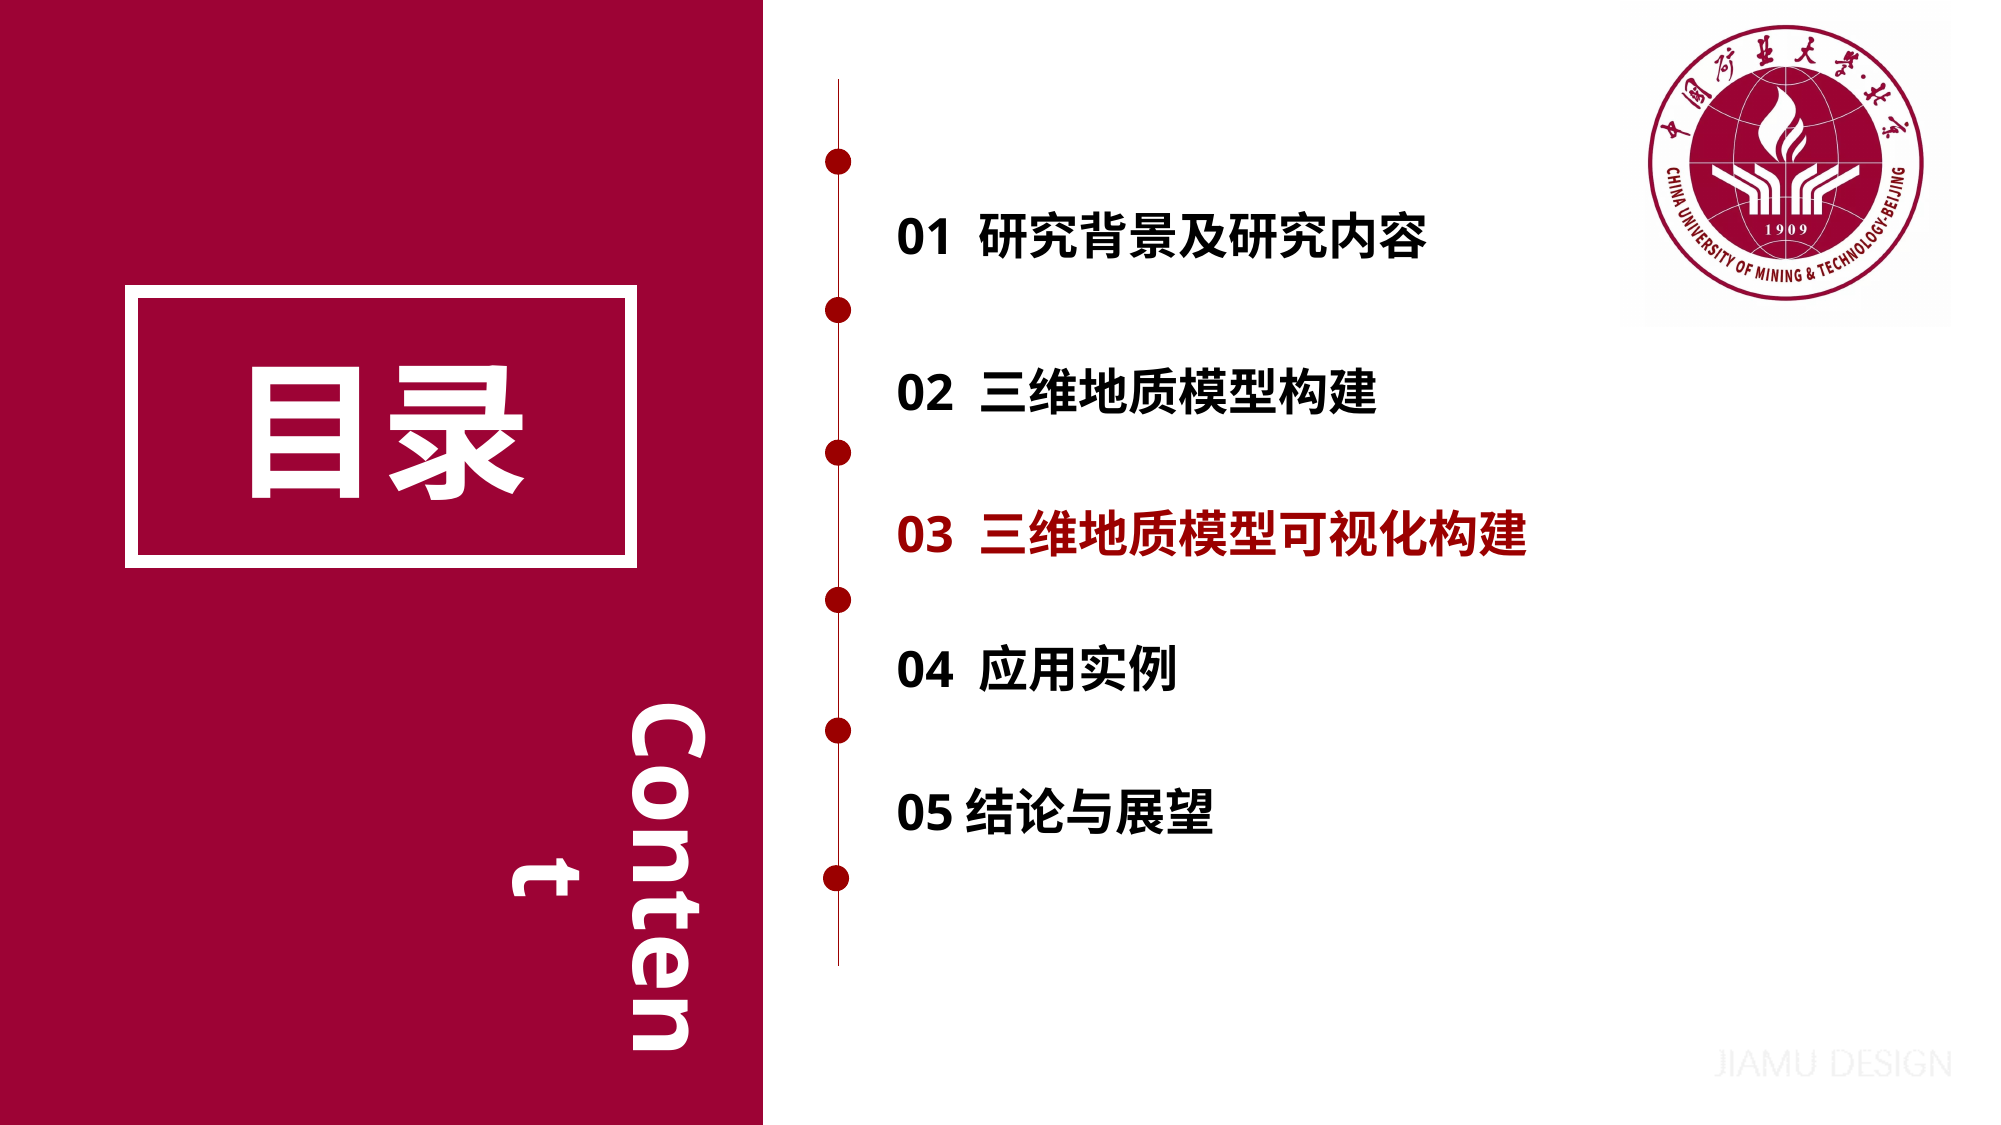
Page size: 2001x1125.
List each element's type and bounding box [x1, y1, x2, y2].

text_box [0, 0, 764, 1125]
text_box [839, 587, 852, 613]
text_box [825, 148, 838, 175]
text_box [825, 297, 838, 324]
text_box [839, 148, 852, 175]
text_box [839, 439, 852, 466]
picture [764, 0, 2001, 1125]
text_box [825, 586, 838, 613]
text_box [823, 865, 838, 892]
text_box [825, 439, 838, 466]
text_box [839, 717, 852, 744]
text_box [825, 717, 838, 744]
text_box [839, 865, 850, 891]
text_box [839, 297, 852, 323]
text_box [881, 197, 1696, 849]
